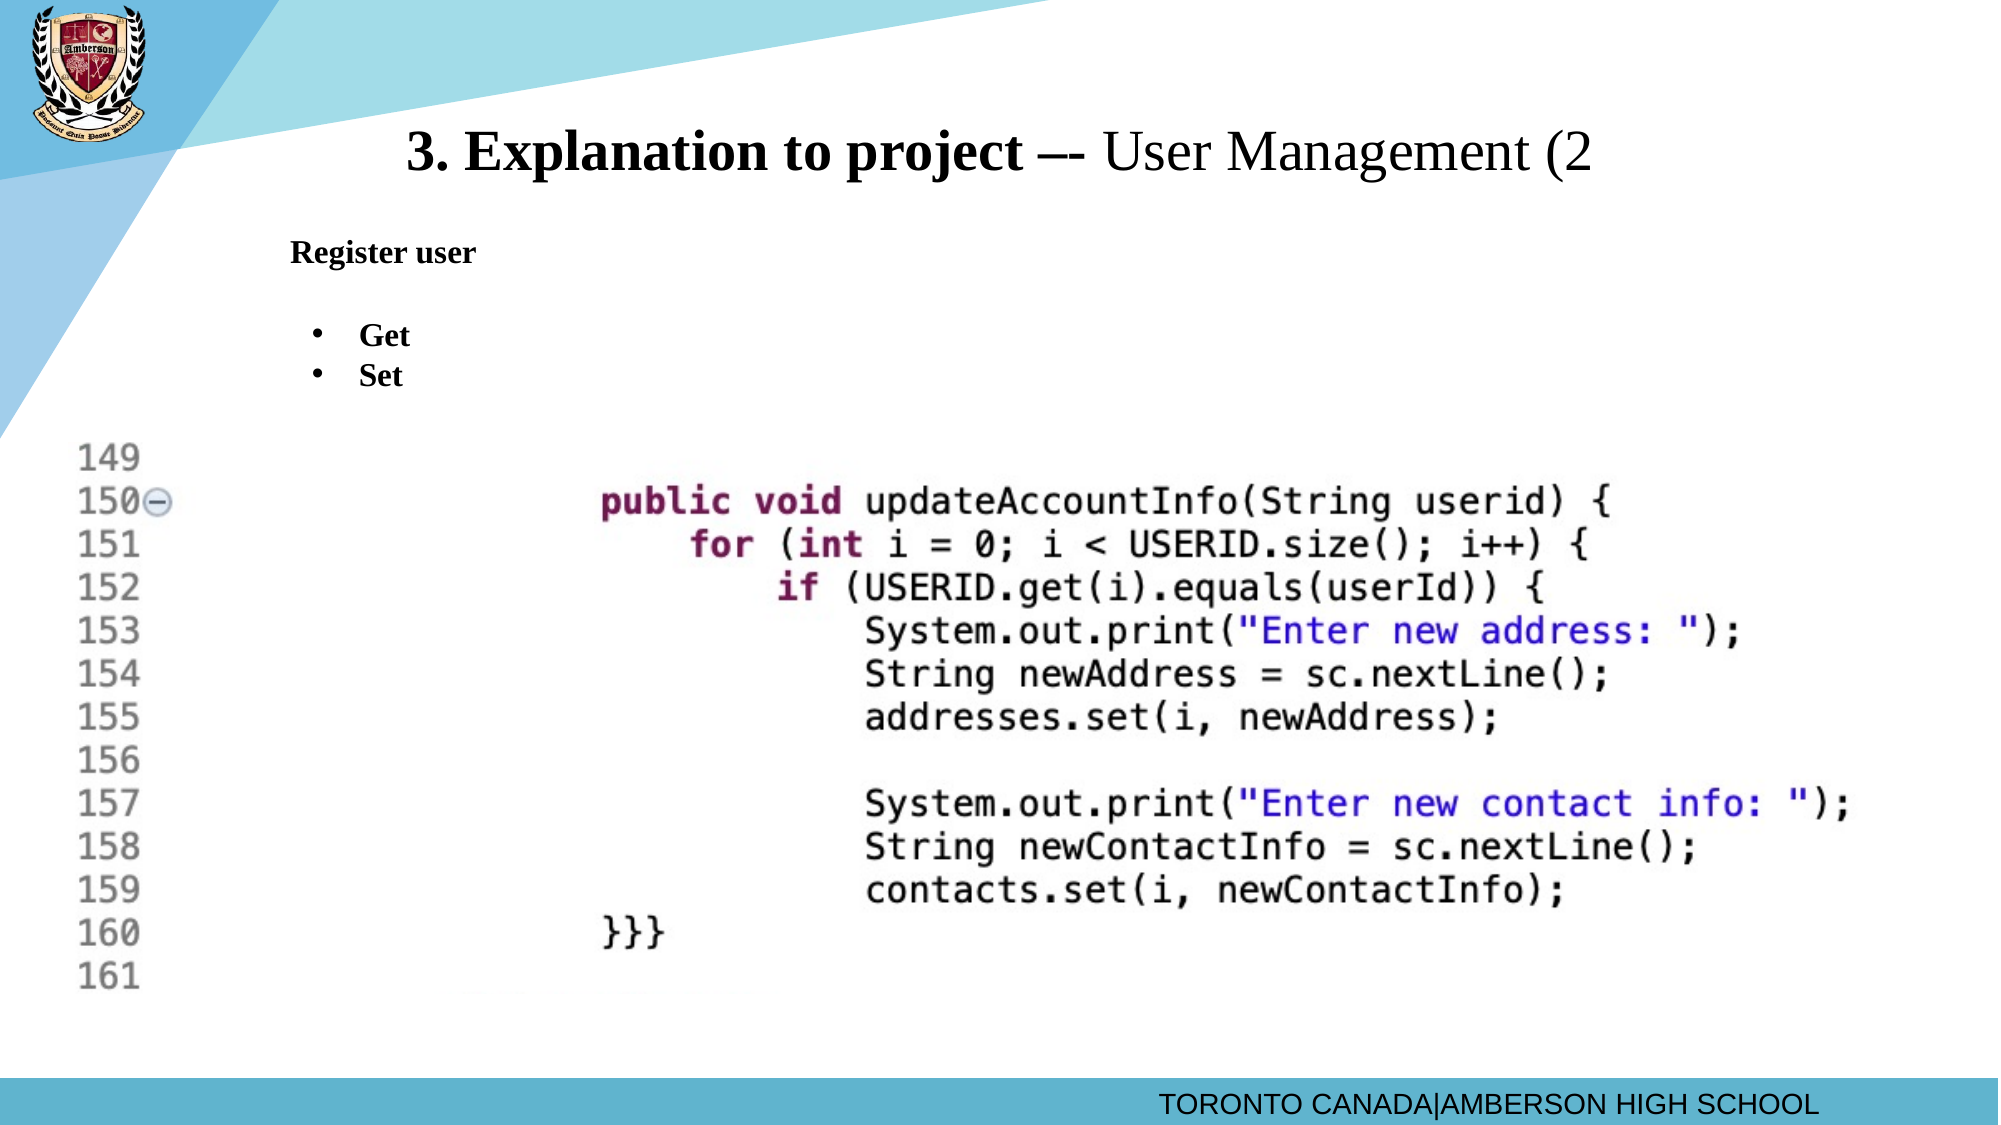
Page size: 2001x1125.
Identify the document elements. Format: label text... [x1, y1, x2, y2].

picture [67, 442, 1963, 994]
text_box Register user [275, 222, 1350, 278]
picture [31, 5, 146, 142]
text_box Get Set [297, 305, 559, 439]
title 3. Explanation to project –- User Management (2 [68, 97, 1932, 223]
